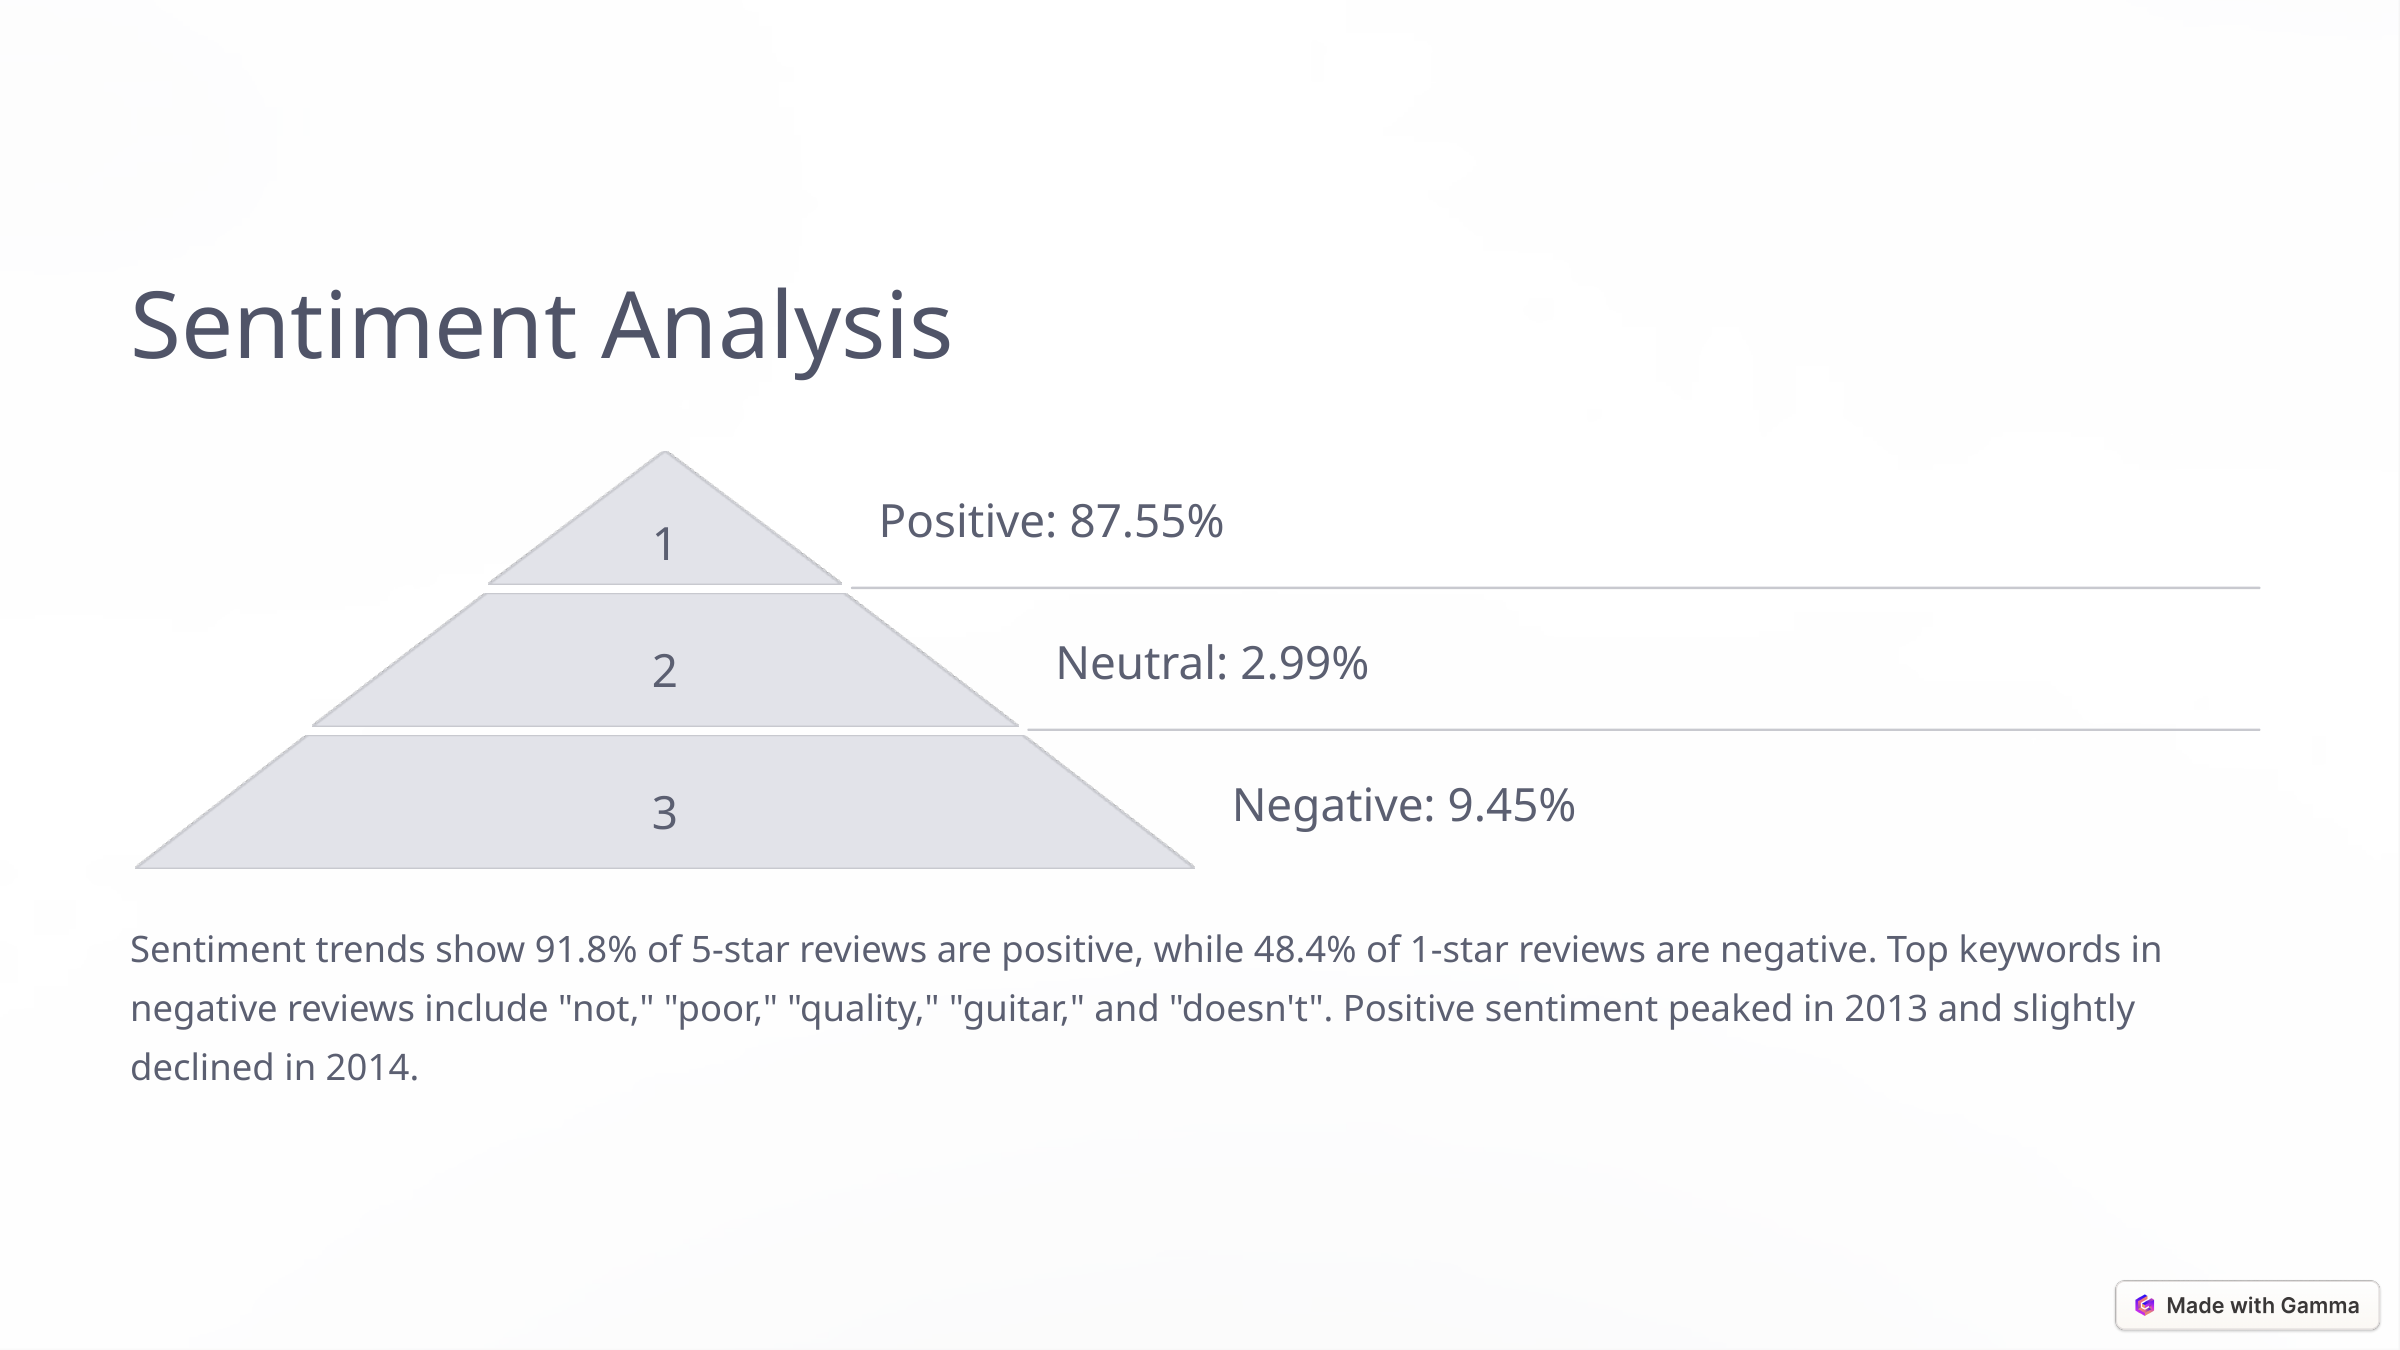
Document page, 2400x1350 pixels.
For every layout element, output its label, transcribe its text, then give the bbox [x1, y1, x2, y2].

picture [488, 451, 842, 585]
text_box Neutral: 2.99% [1055, 631, 1369, 690]
text_box Sentiment trends show 91.8% of 5-star reviews are positive, while 48.4% of 1-star reviews are negative. Top keywords in negative reviews include "not," "poor," "quality," "guitar," and "doesn't". Positive sentiment peaked in 2013 and slightly declined in 2014. [130, 910, 2270, 1089]
text_box Positive: 87.55% [878, 489, 1221, 548]
picture [135, 735, 1195, 869]
picture [2106, 1271, 2389, 1339]
text_box Negative: 9.45% [1231, 772, 1576, 831]
text_box [850, 586, 2261, 590]
text_box Sentiment Analysis [130, 261, 1061, 378]
picture [311, 593, 1019, 727]
